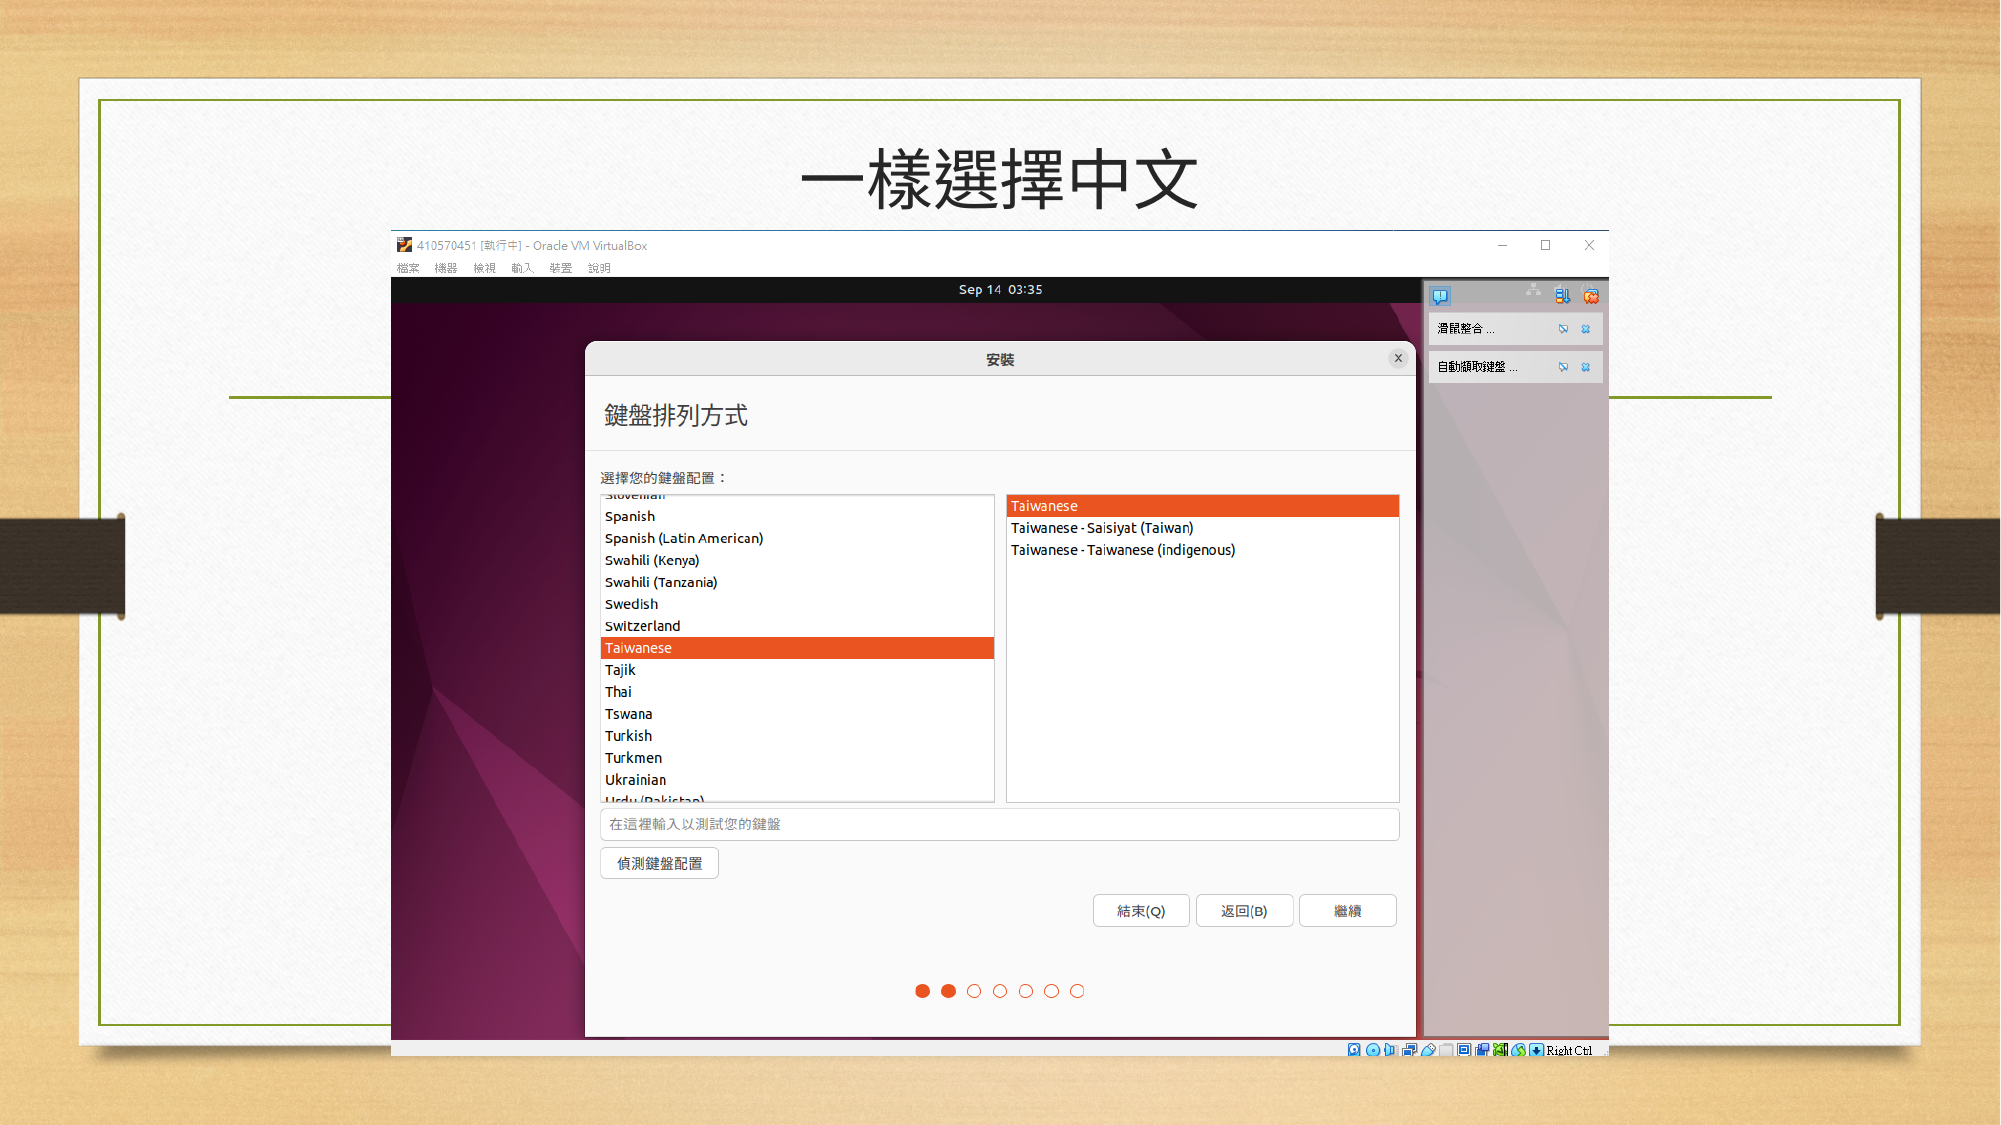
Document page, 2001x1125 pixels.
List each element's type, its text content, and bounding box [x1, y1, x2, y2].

title 一樣選擇中文 [137, 69, 1863, 287]
picture [0, 0, 2001, 1125]
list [391, 229, 1609, 1056]
